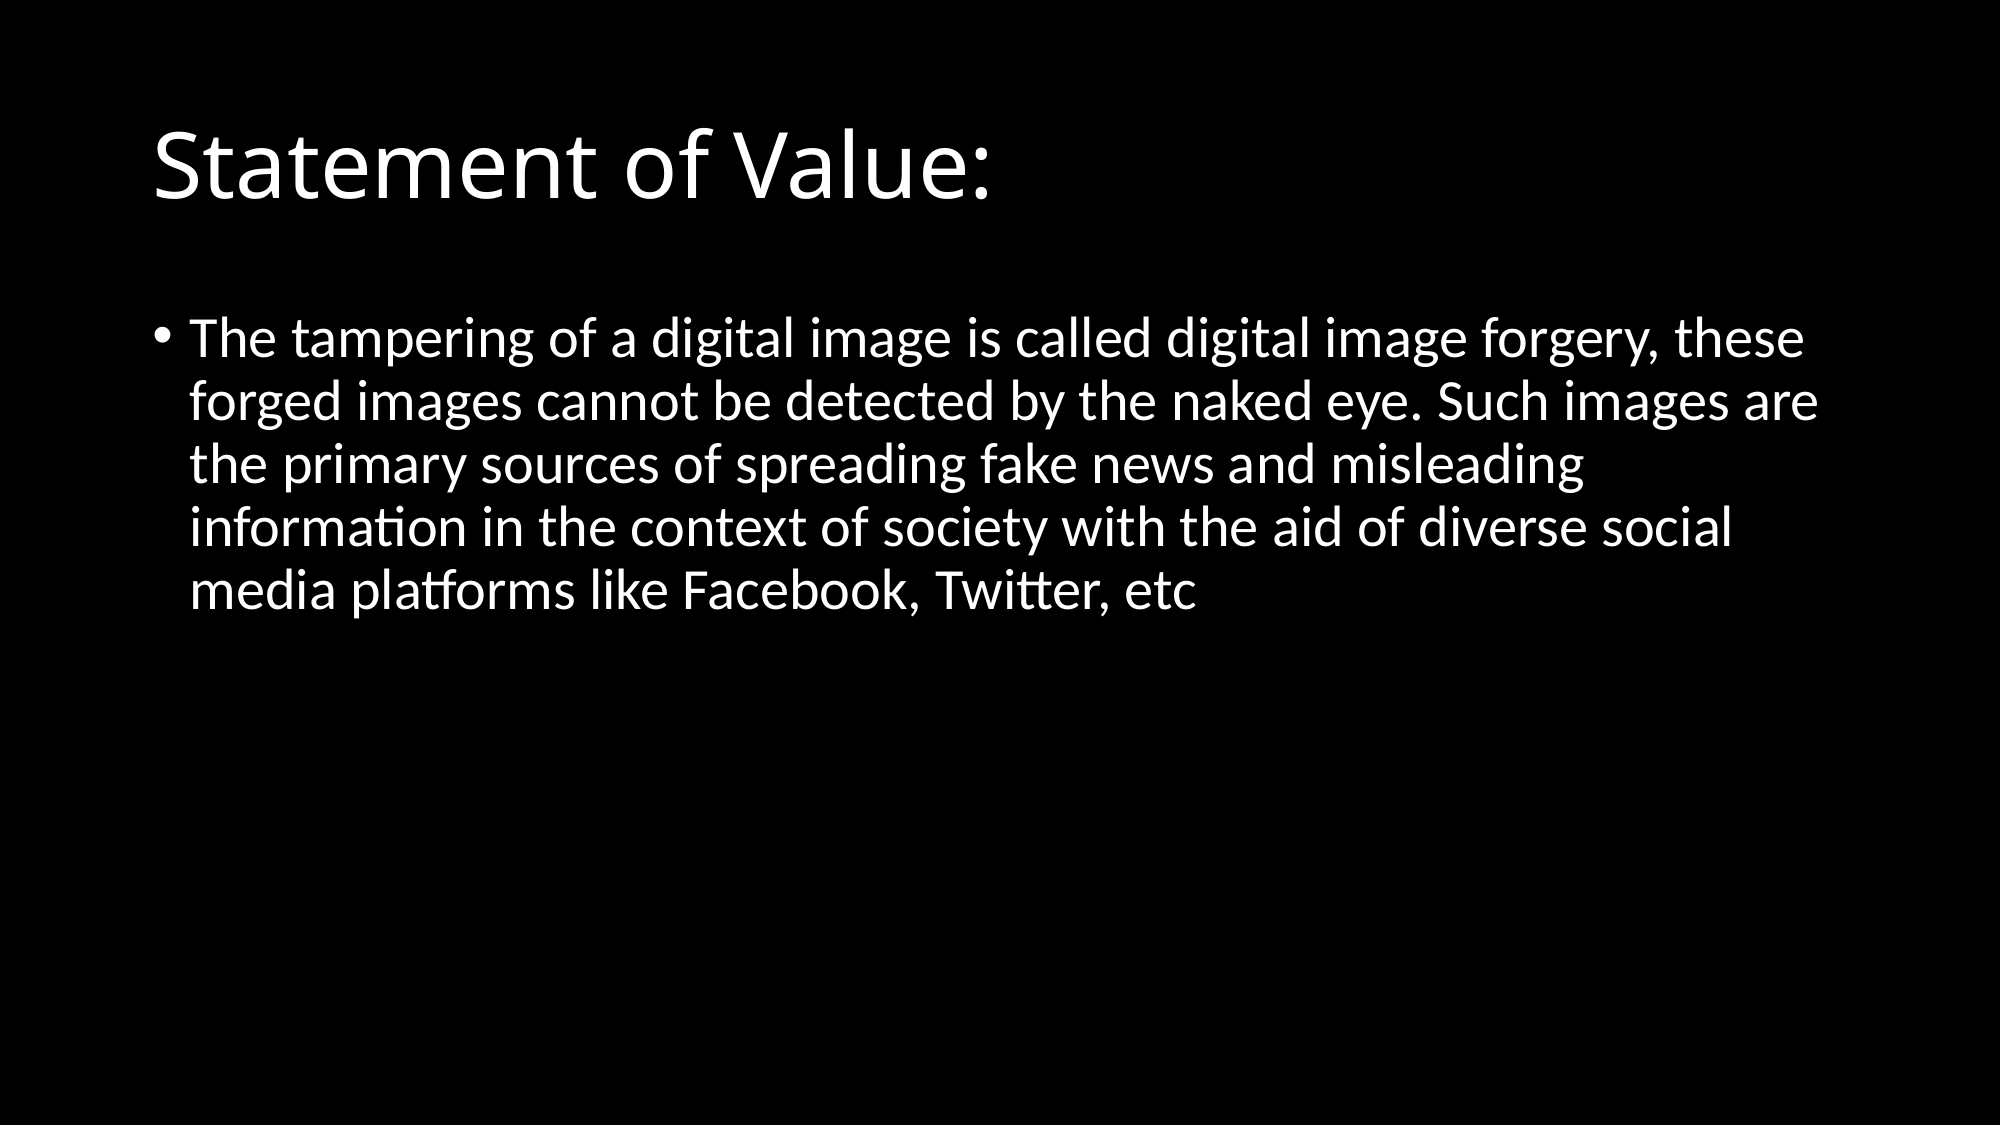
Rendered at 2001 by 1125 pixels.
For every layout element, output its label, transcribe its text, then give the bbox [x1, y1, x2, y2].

list The tampering of a digital image is called digital image forgery, these forged images cannot be detected by the naked eye. Such images are the primary sources of spreading fake news and misleading information in the context of society with the aid of diverse social media platforms like Facebook, Twitter, etc [137, 299, 1863, 1014]
title Statement of Value: [137, 59, 1863, 278]
